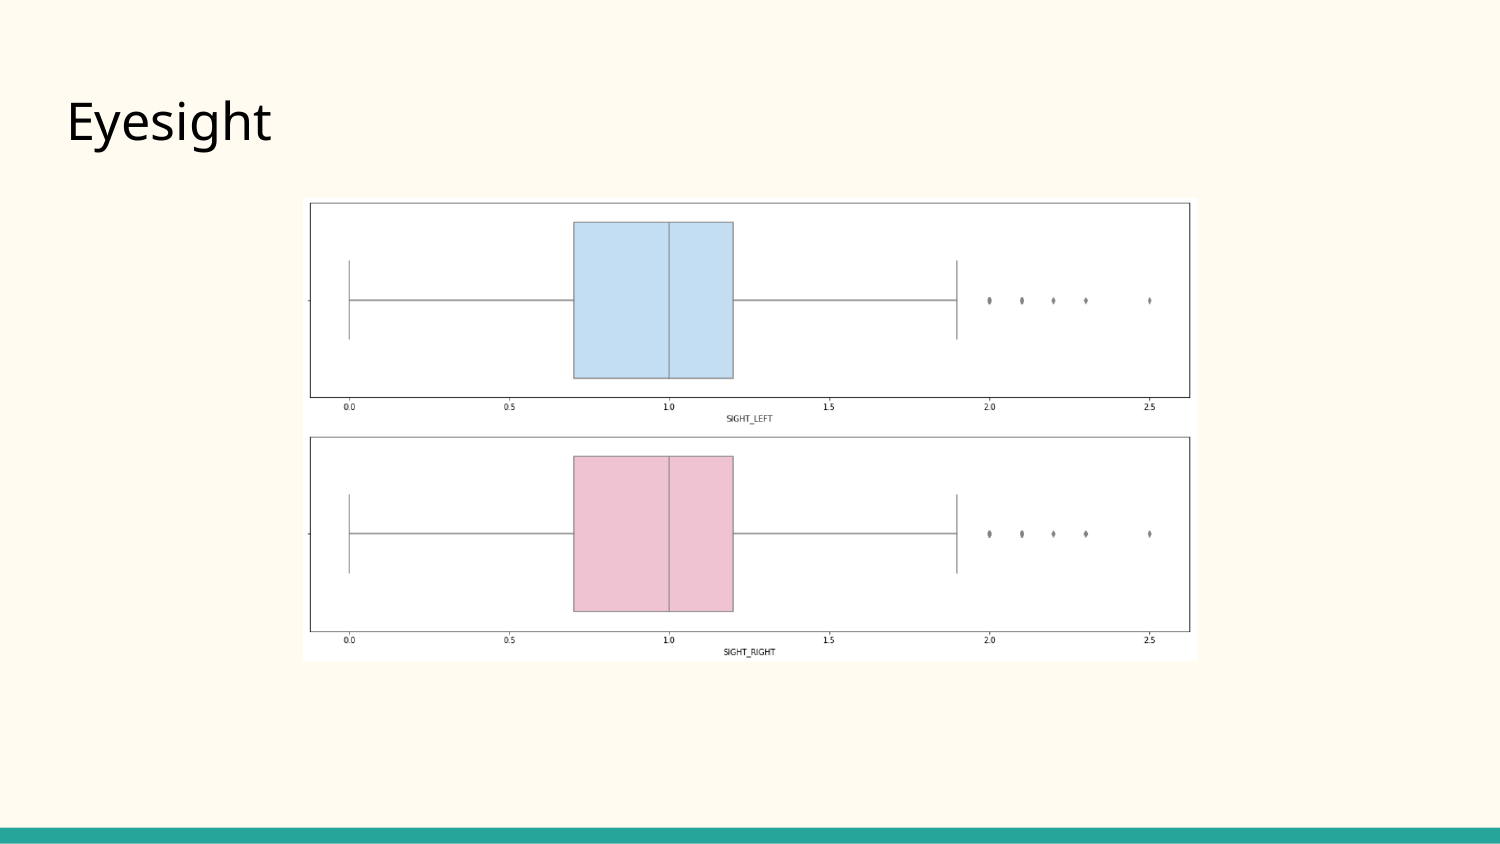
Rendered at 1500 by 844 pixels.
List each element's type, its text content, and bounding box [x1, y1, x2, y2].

picture [303, 198, 1197, 662]
title Eyesight [51, 72, 1449, 174]
